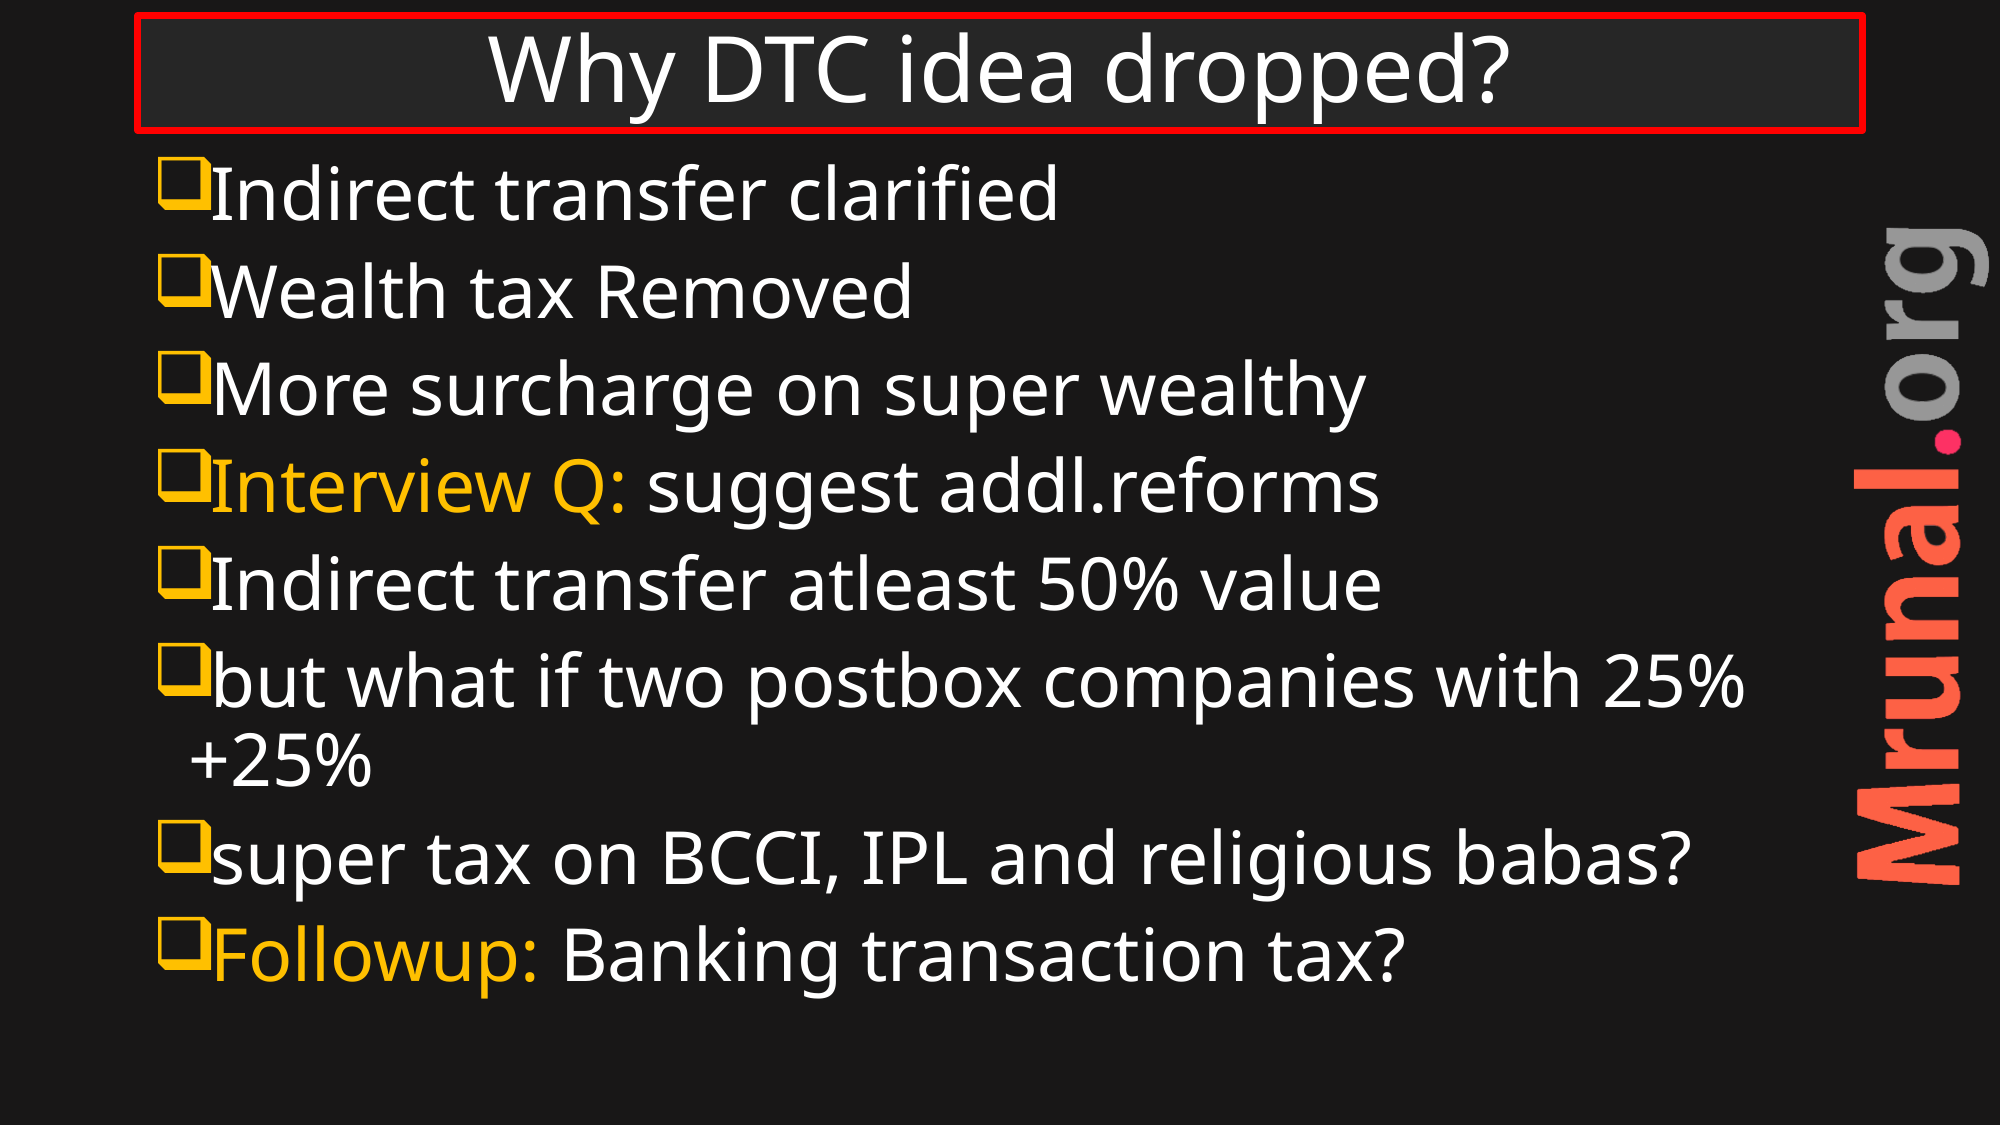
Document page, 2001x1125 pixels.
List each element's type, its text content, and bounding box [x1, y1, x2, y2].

list Indirect transfer clarified Wealth tax Removed More surcharge on super wealthy Interview Q: suggest addl.reforms Indirect transfer atleast 50% value but what if two postbox companies with 25%+25% super tax on BCCI, IPL and religious babas? Followup: Banking transaction tax? [137, 149, 1863, 1014]
picture [1863, 223, 2000, 894]
title Why DTC idea dropped? [134, 12, 1866, 134]
